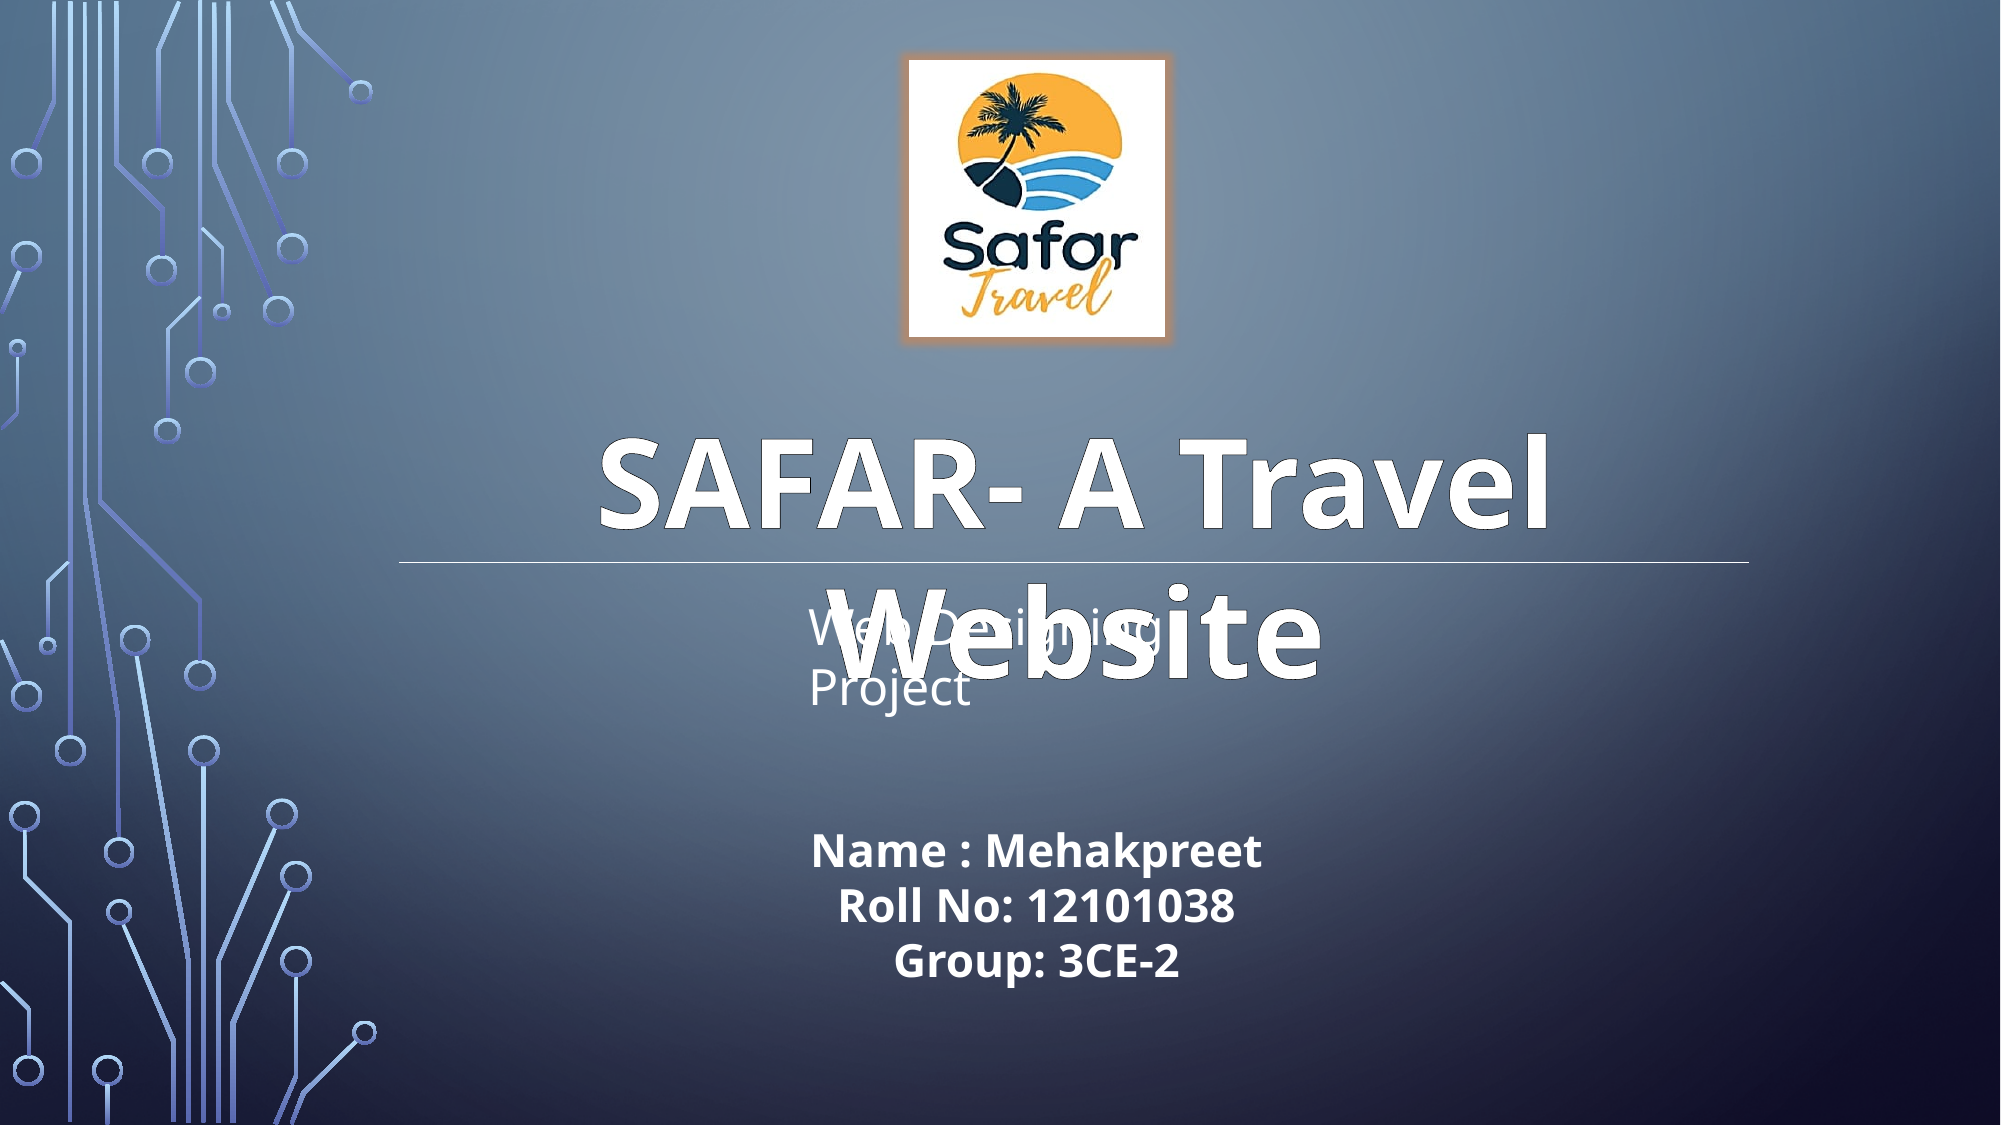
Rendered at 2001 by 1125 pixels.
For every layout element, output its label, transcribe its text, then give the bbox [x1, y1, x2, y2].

text_box SAFAR- A Travel Website [399, 395, 1753, 711]
text_box Name : Mehakpreet Roll No: 12101038 Group: 3CE-2 [697, 814, 1376, 994]
text_box Web Designing Project [793, 588, 1280, 724]
picture [909, 60, 1165, 337]
